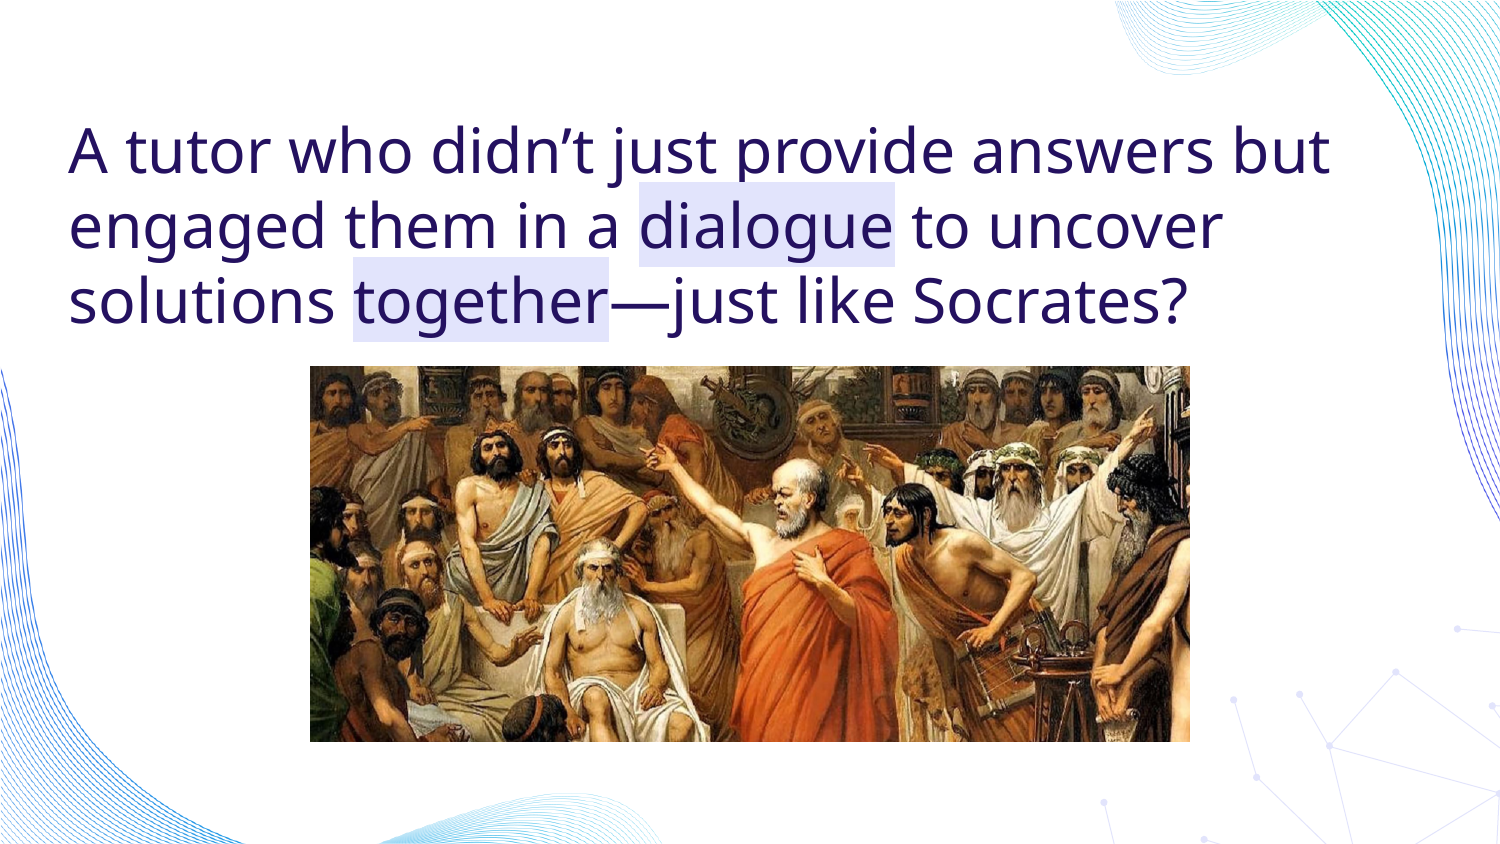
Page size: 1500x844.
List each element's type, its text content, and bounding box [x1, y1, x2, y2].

title A tutor who didn’t just provide answers but engaged them in a dialogue to uncover solutions together—just like Socrates? [53, 188, 1355, 352]
picture [0, 0, 1500, 844]
